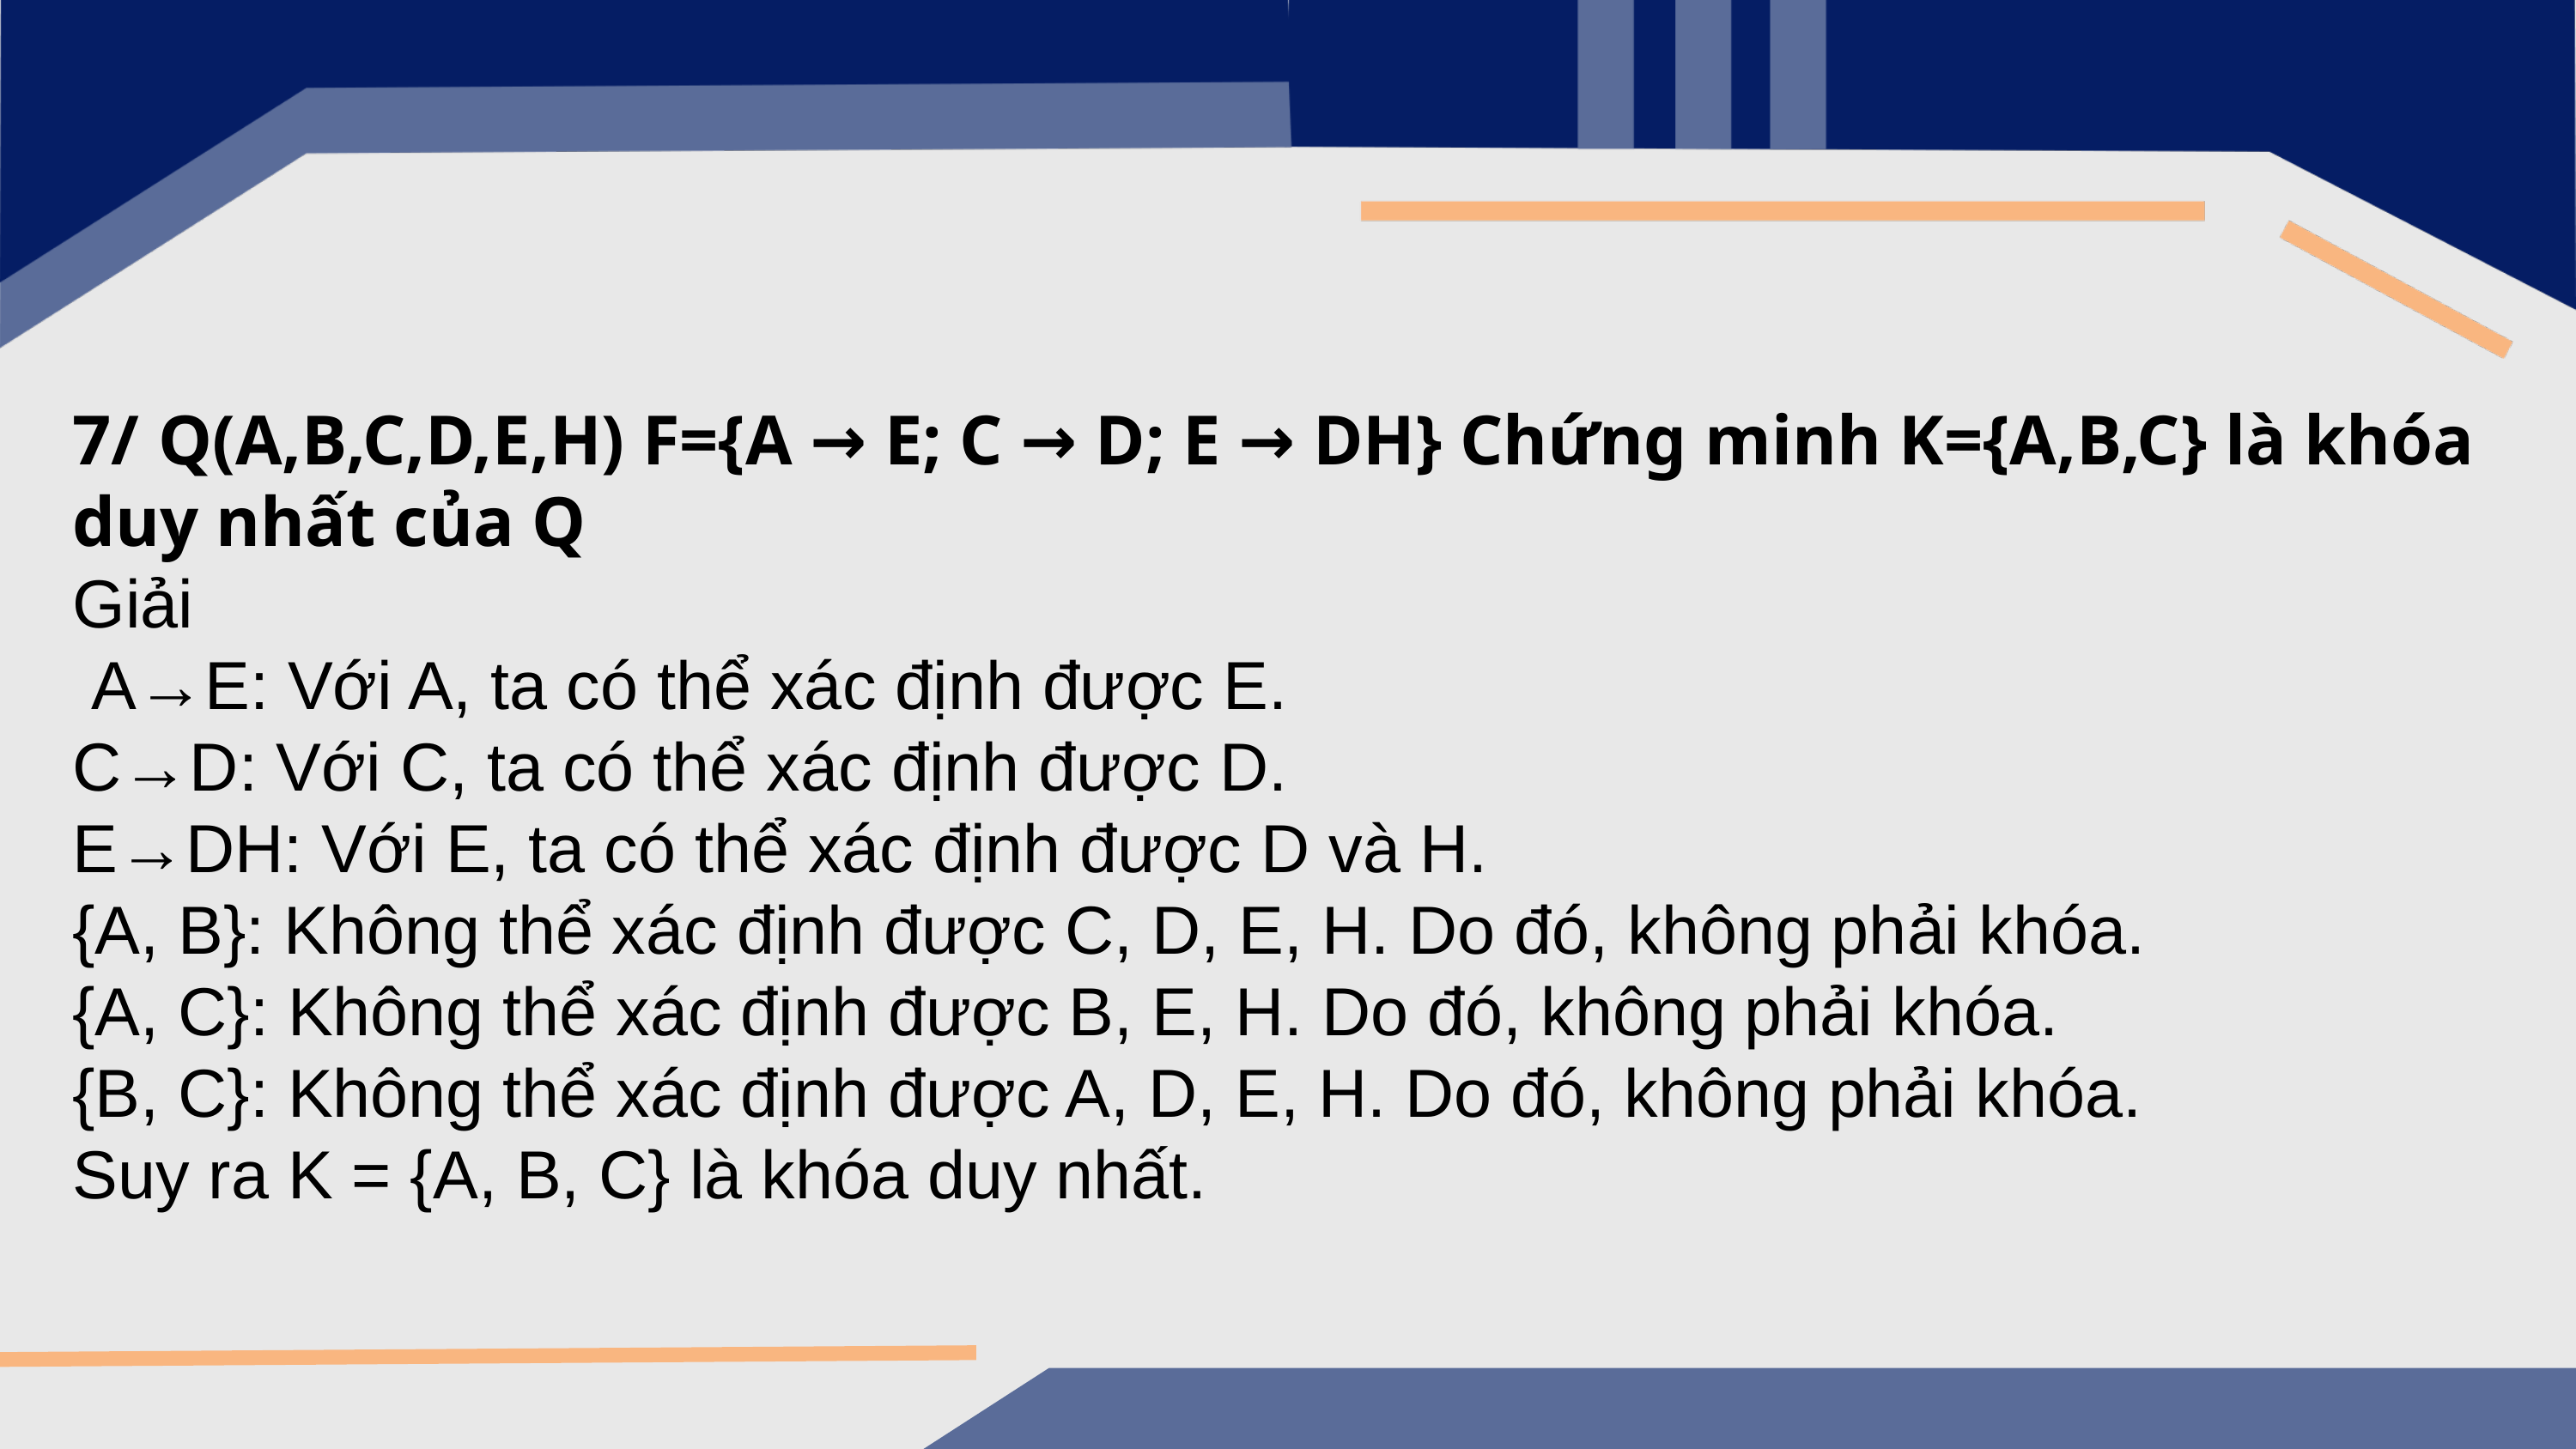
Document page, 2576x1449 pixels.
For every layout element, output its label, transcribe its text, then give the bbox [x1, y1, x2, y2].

text_box 7/ Q(A,B,C,D,E,H) F={A → E; C → D; E → DH} Chứng minh K={A,B,C} là khóa duy nhất của Q Giải A→E: Với A, ta có thể xác định được E. C→D: Với C, ta có thể xác định được D. E→DH: Với E, ta có thể xác định được D và H. {A, B}: Không thể xác định được C, D, E, H. Do đó, không phải khóa. {A, C}: Không thể xác định được B, E, H. Do đó, không phải khóa. {B, C}: Không thể xác định được A, D, E, H. Do đó, không phải khóa. Suy ra K = {A, B, C} là khóa duy nhất. [72, 397, 2504, 1213]
text_box [0, 0, 2576, 359]
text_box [682, 1367, 2576, 1449]
